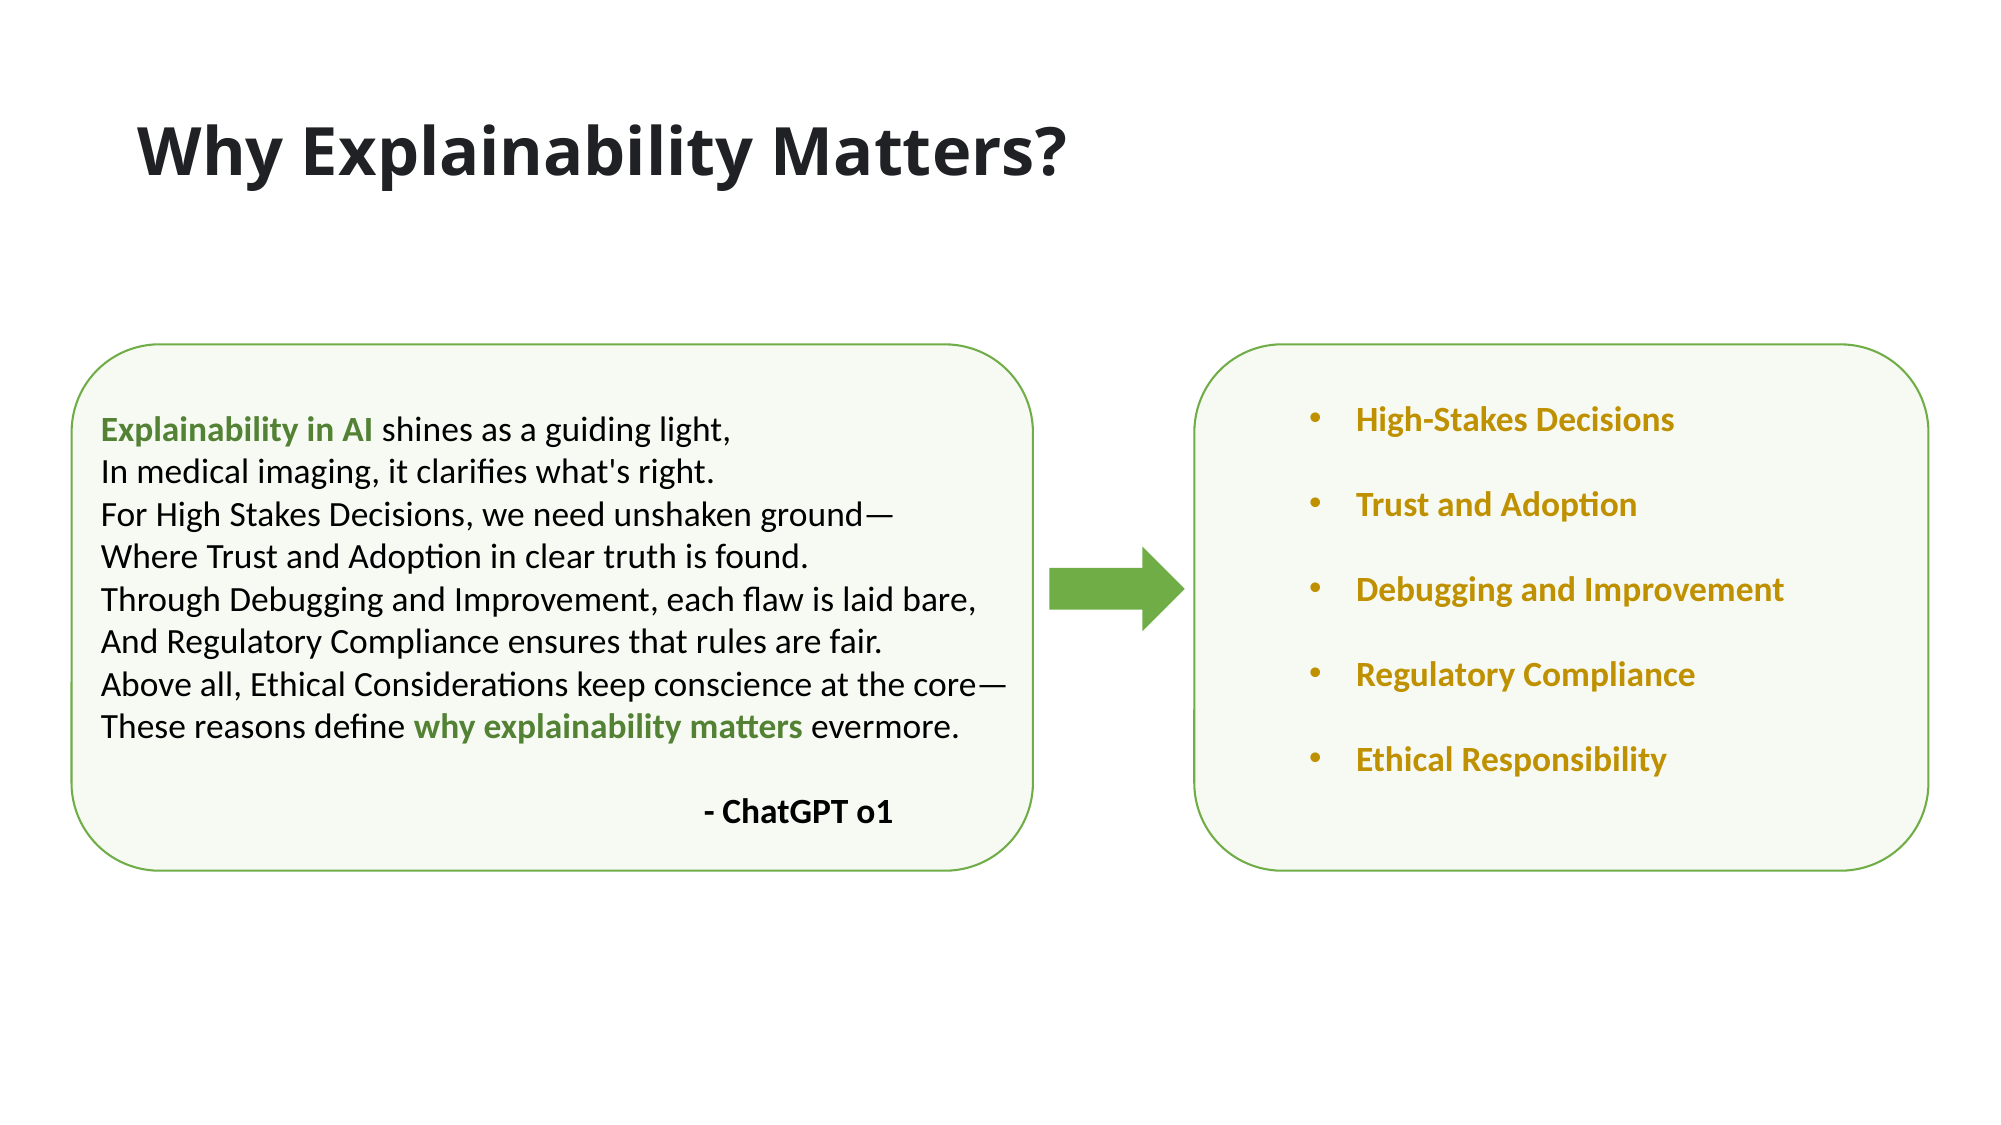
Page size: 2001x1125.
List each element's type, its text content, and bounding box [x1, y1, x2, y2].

text_box Why Explainability Matters? [122, 101, 1123, 197]
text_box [71, 344, 1194, 871]
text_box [1194, 344, 1929, 871]
